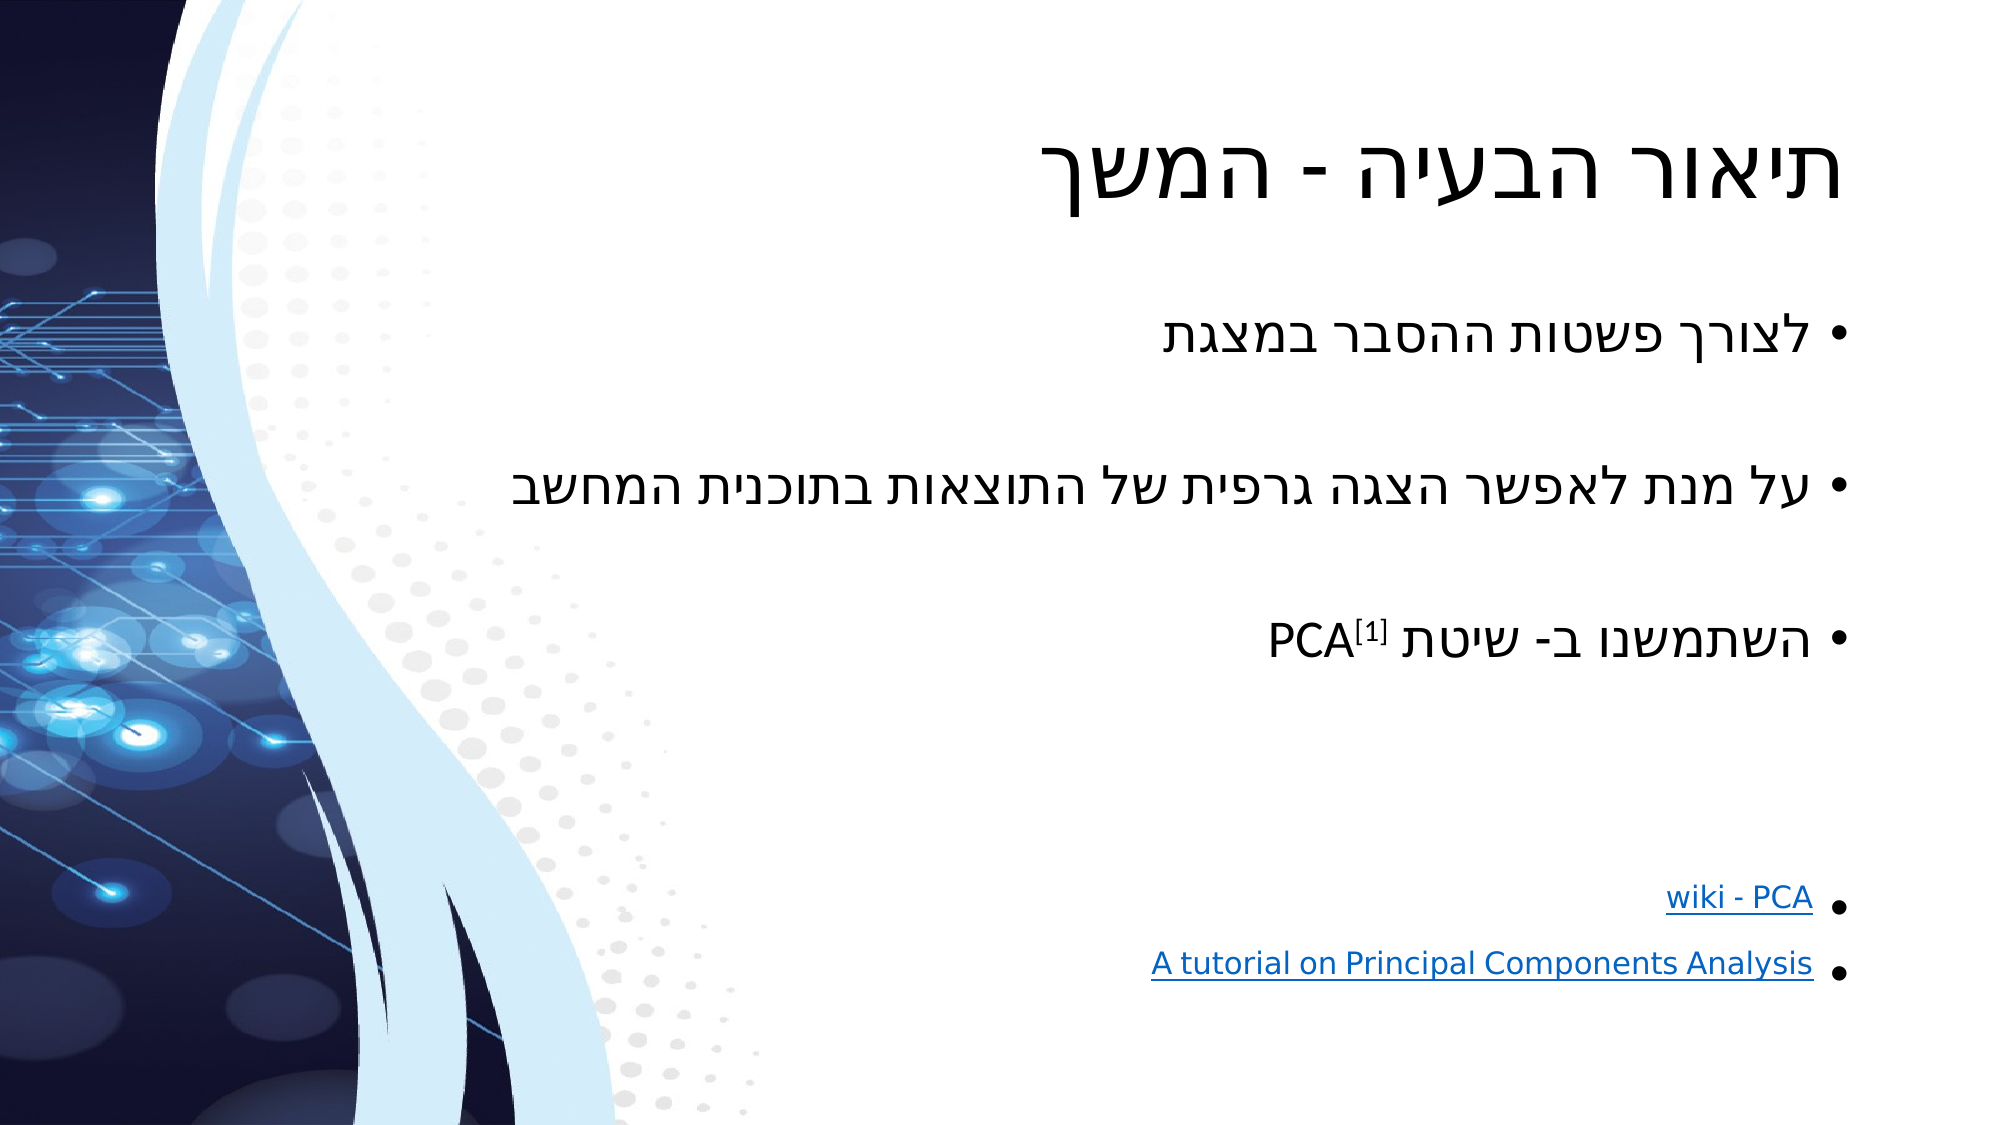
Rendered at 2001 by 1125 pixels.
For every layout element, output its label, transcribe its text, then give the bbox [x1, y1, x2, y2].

list לצורך פשטות ההסבר במצגת על מנת לאפשר הצגה גרפית של התוצאות בתוכנית המחשב השתמשנו ב- שיטת PCA[1] wiki - PCA A tutorial on Principal Components Analysis [137, 299, 1863, 1014]
picture [0, 0, 2001, 1125]
title תיאור הבעיה - המשך [137, 59, 1863, 278]
